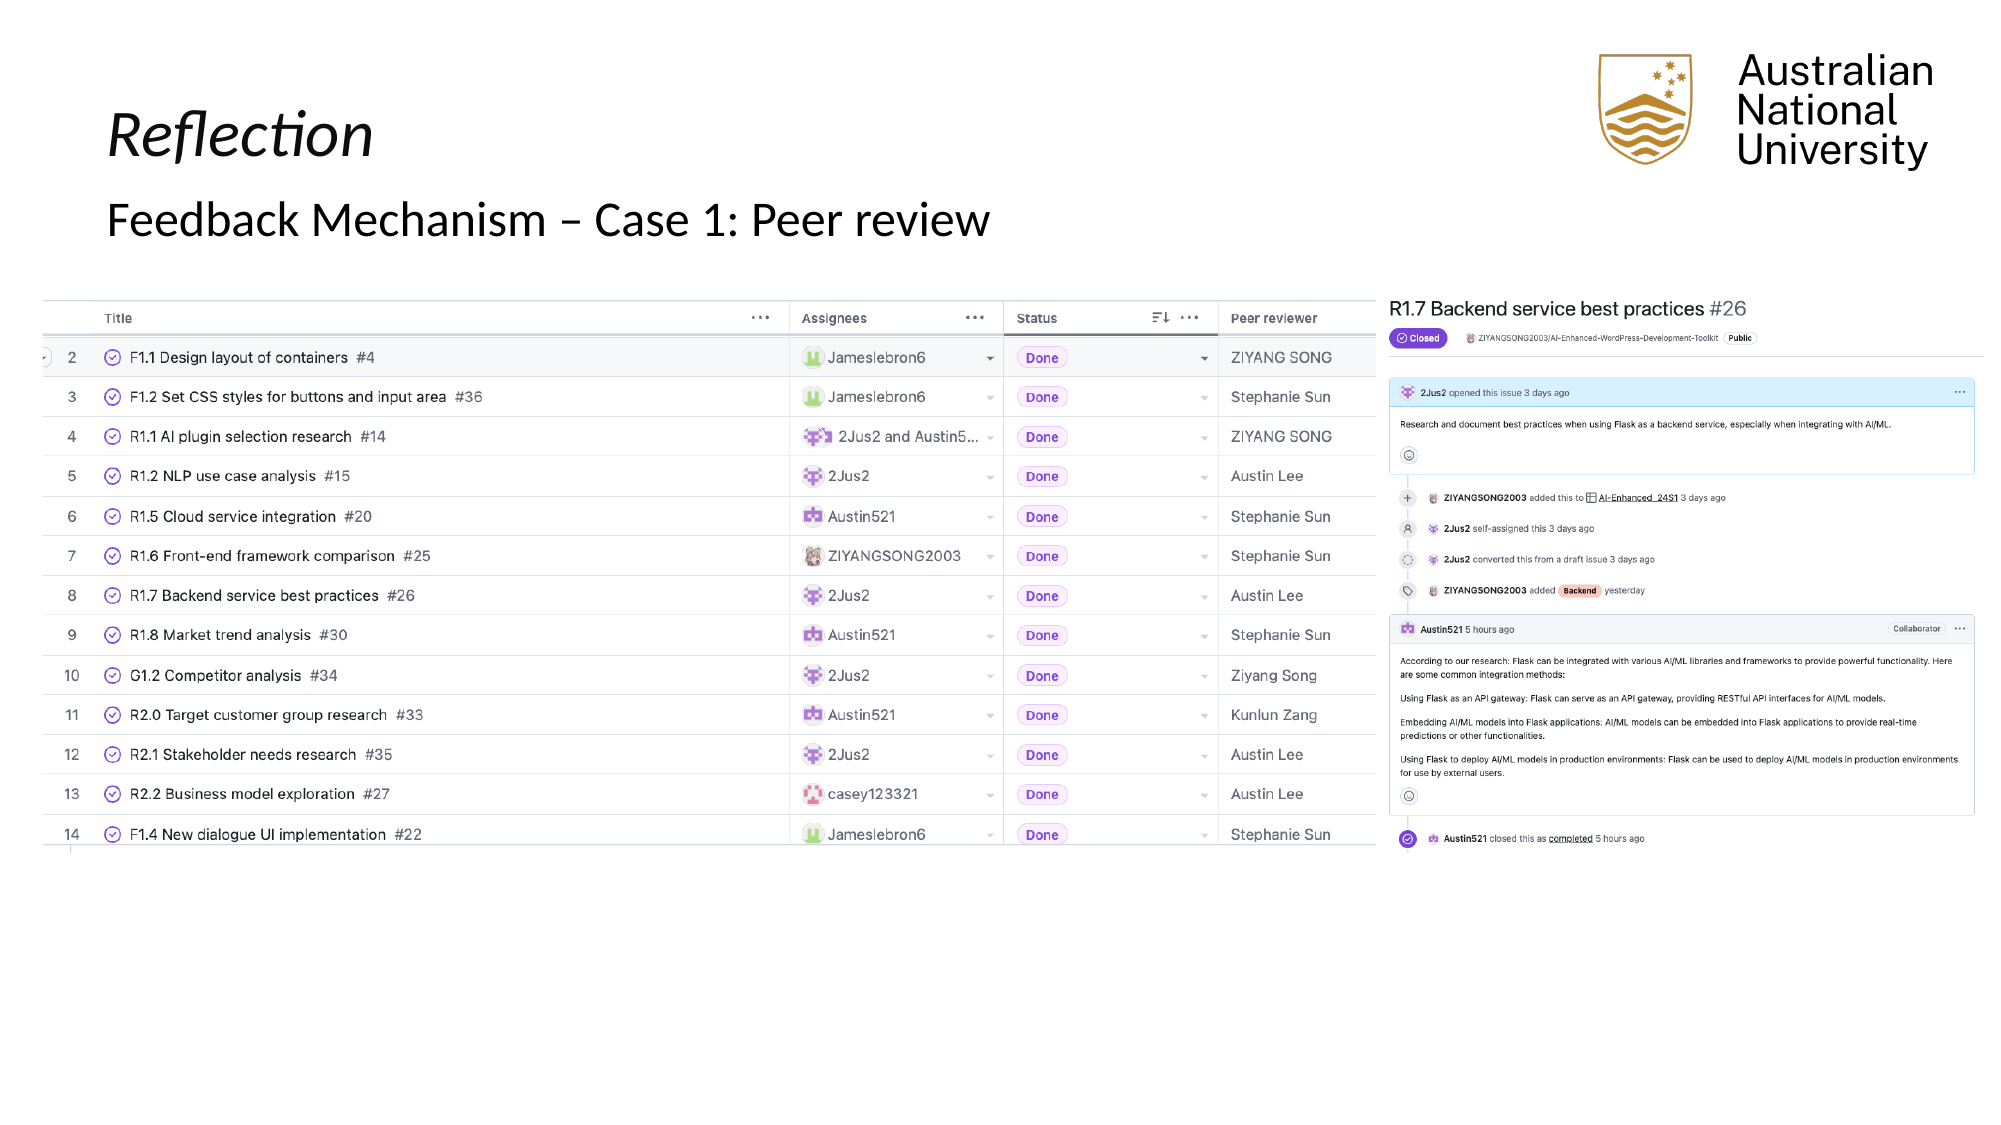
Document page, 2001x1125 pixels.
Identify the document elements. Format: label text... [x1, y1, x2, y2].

picture [42, 296, 1984, 853]
picture [1598, 53, 1932, 171]
text_box Reflection [92, 82, 1093, 178]
text_box Feedback Mechanism – Case 1: Peer review [92, 178, 1093, 254]
